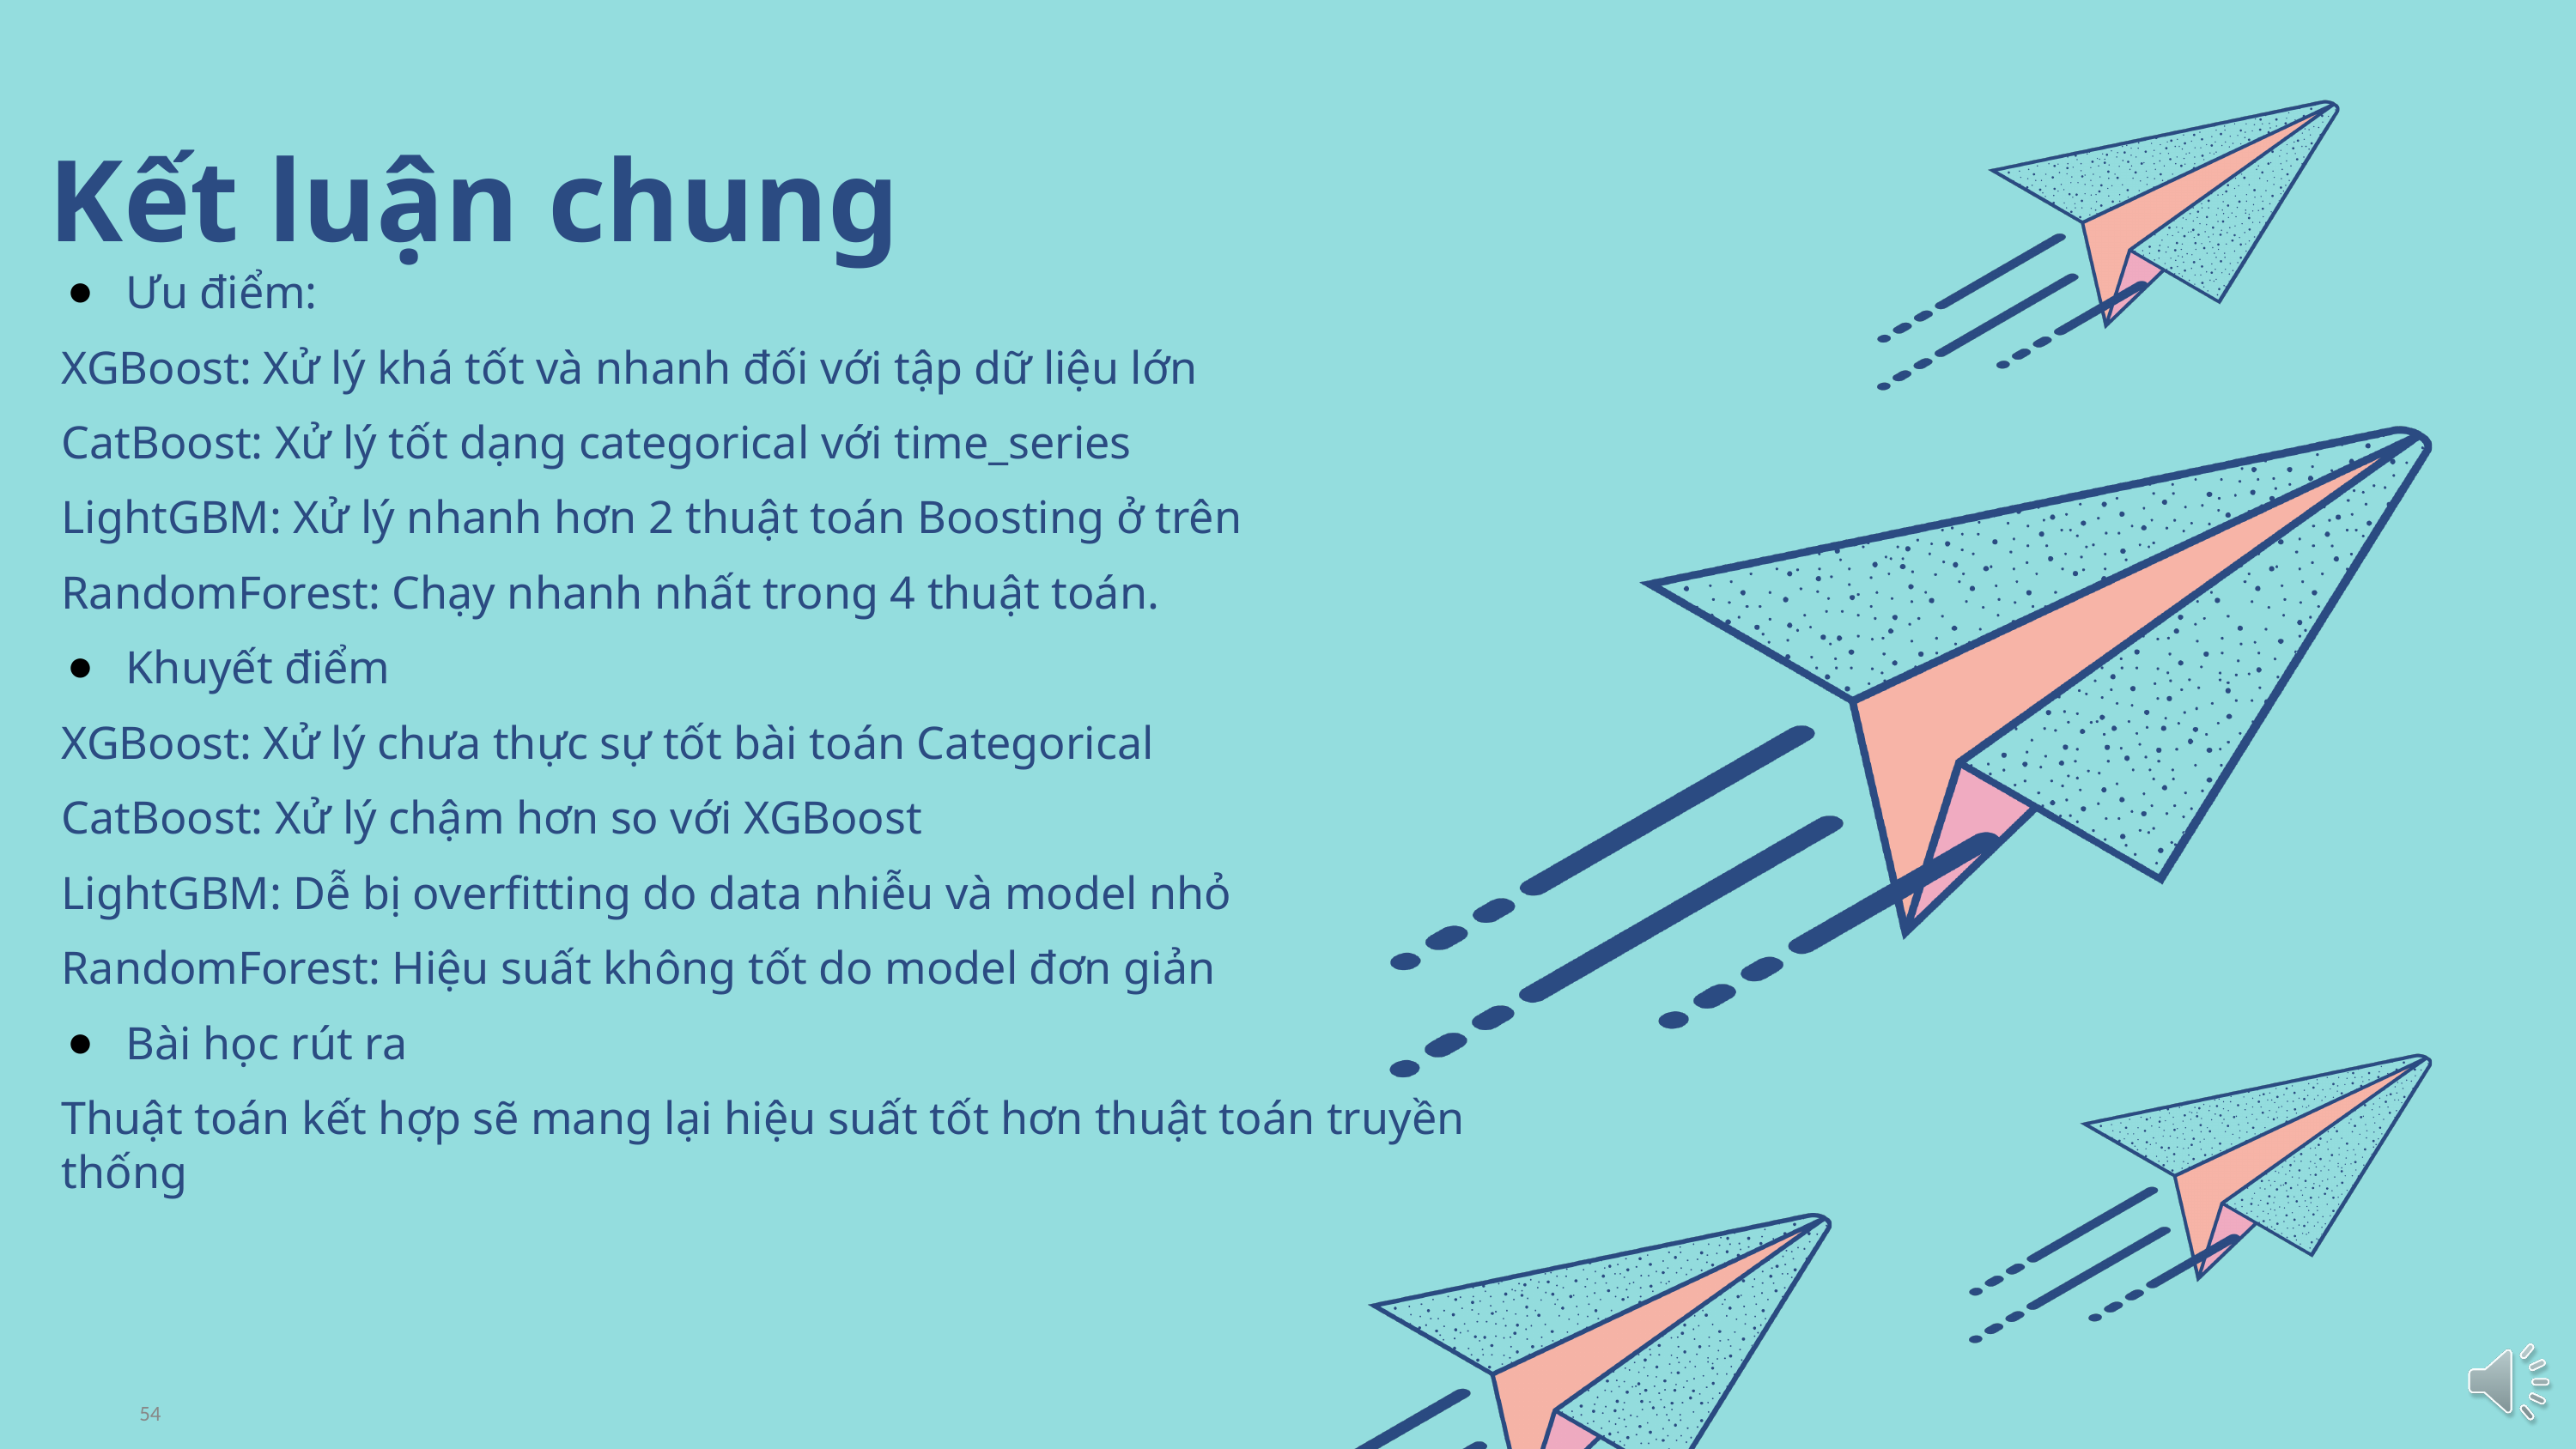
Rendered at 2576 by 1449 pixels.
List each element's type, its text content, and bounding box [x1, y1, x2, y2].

slide_number 54 [0, 1386, 301, 1439]
picture [2468, 1341, 2555, 1428]
text_box [1968, 1053, 2433, 1344]
text_box Ưu điểm: XGBoost: Xử lý khá tốt và nhanh đối với tập dữ liệu lớn CatBoost: Xử lý tốt dạng categorical với time_series LightGBM: Xử lý nhanh hơn 2 thuật toán Boosting ở trên RandomForest: Chạy nhanh nhất trong 4 thuật toán. Khuyết điểm XGBoost: Xử lý chưa thực sự tốt bài toán Categorical CatBoost: Xử lý chậm hơn so với XGBoost LightGBM: Dễ bị overfitting do data nhiễu và model nhỏ RandomForest: Hiệu suất không tốt do model đơn giản Bài học rút ra Thuật toán kết hợp sẽ mang lại hiệu suất tốt hơn thuật toán truyền thống [48, 251, 1500, 1282]
text_box [1500, 425, 2433, 1078]
text_box Kết luận chung [48, 100, 1587, 264]
text_box [1876, 100, 2340, 391]
text_box [1220, 1212, 1832, 1449]
